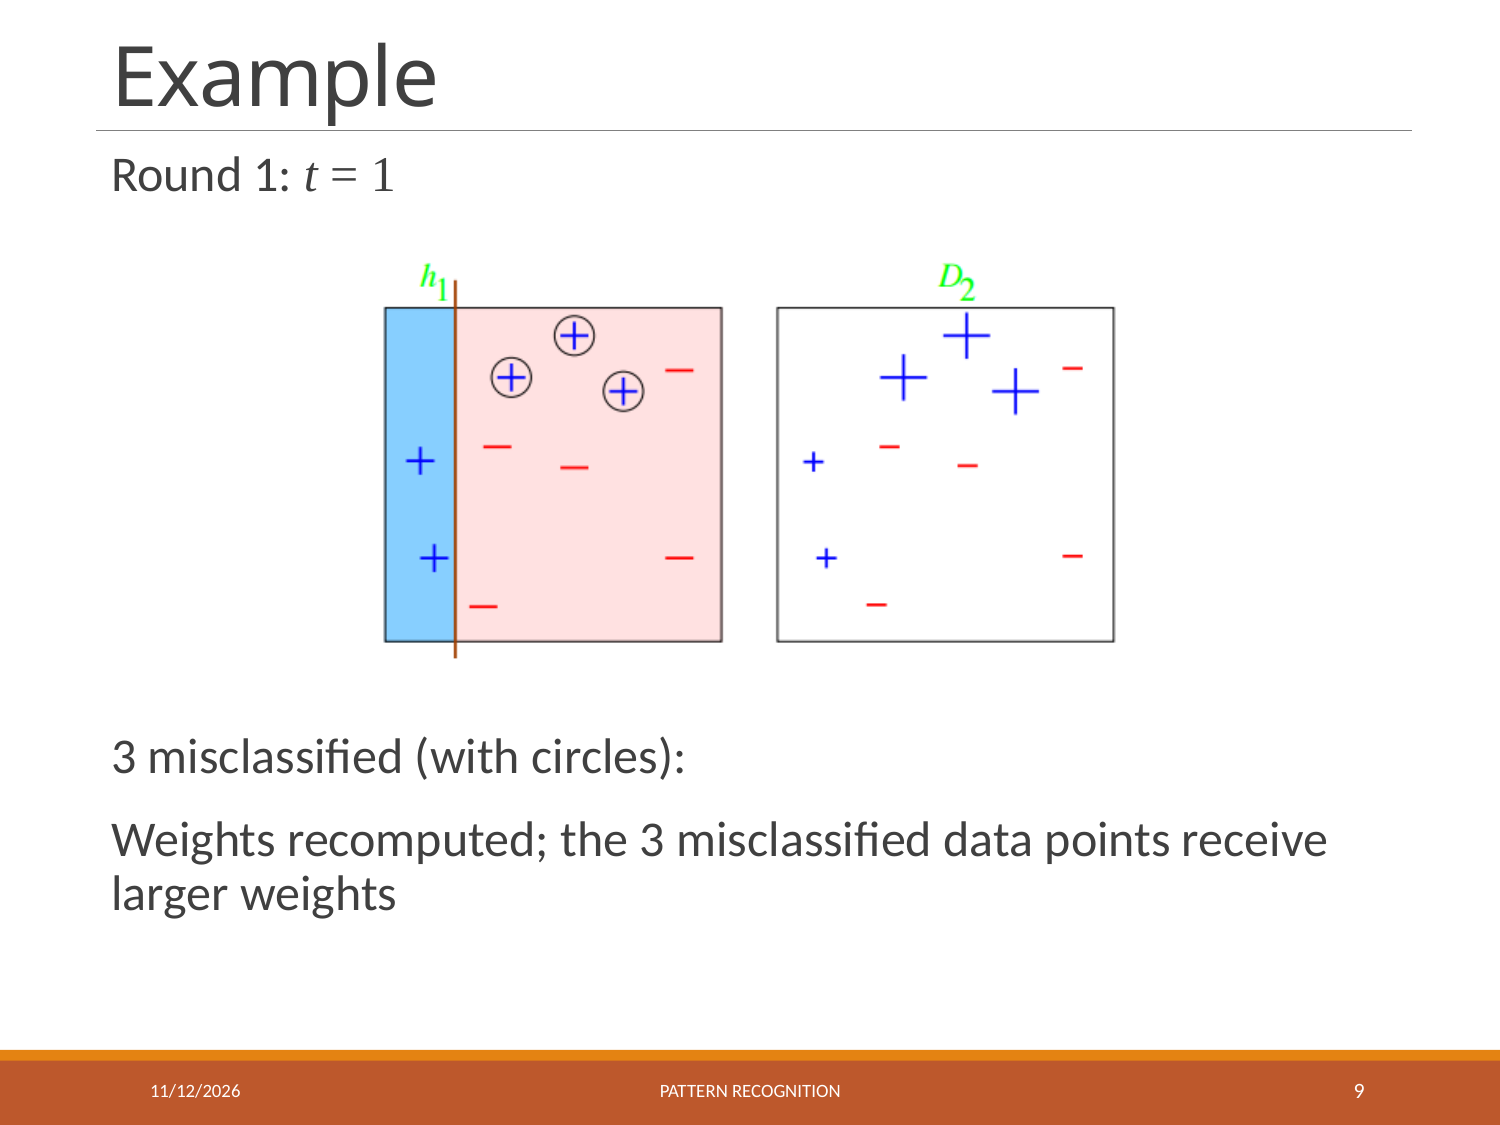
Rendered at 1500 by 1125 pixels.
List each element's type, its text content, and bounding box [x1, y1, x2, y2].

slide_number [135, 1059, 440, 1120]
footer Pattern recognition [453, 1059, 1047, 1120]
picture [364, 254, 1144, 668]
title Example [96, 19, 1413, 131]
slide_number 9 [1218, 1059, 1380, 1120]
